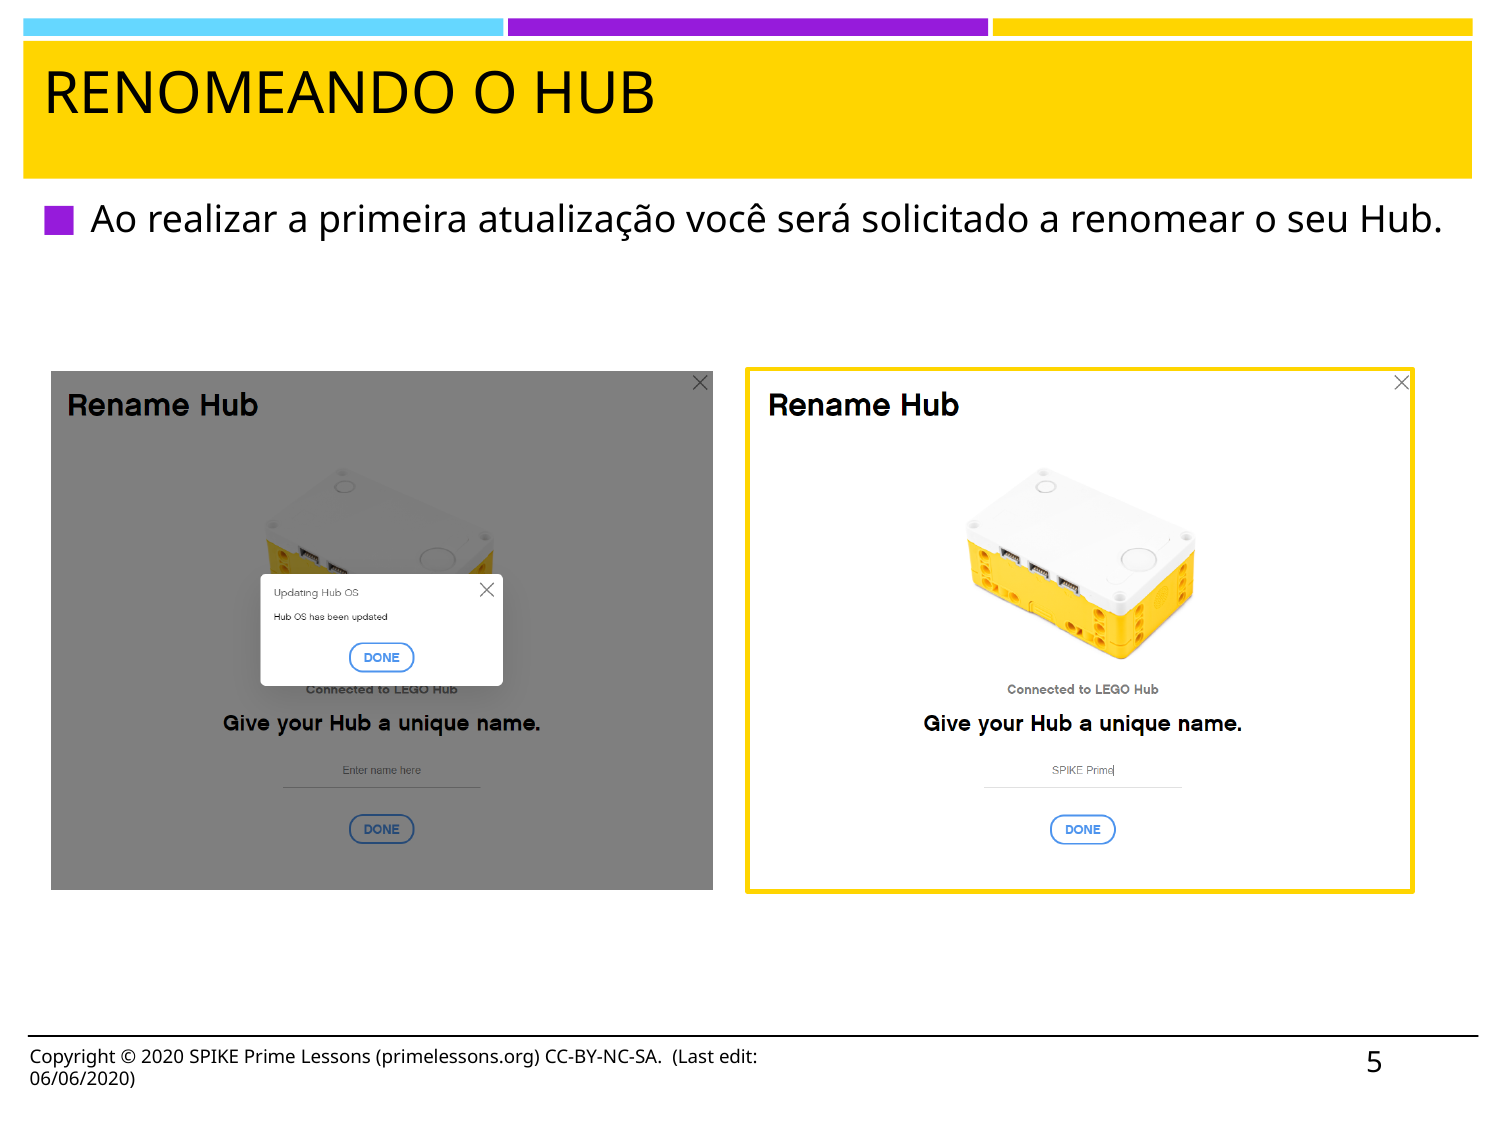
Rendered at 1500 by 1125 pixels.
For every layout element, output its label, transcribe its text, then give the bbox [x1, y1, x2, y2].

picture [51, 370, 713, 890]
slide_number 5 [1351, 1036, 1478, 1097]
footer Copyright © 2020 SPIKE Prime Lessons (primelessons.org) CC-BY-NC-SA. (Last edit: 06/06/2020) [14, 1036, 814, 1097]
list Ao realizar a primeira atualização você será solicitado a renomear o seu Hub. [25, 187, 1475, 302]
title RENOMEANDO O HUB [28, 48, 1464, 172]
picture [749, 370, 1411, 890]
